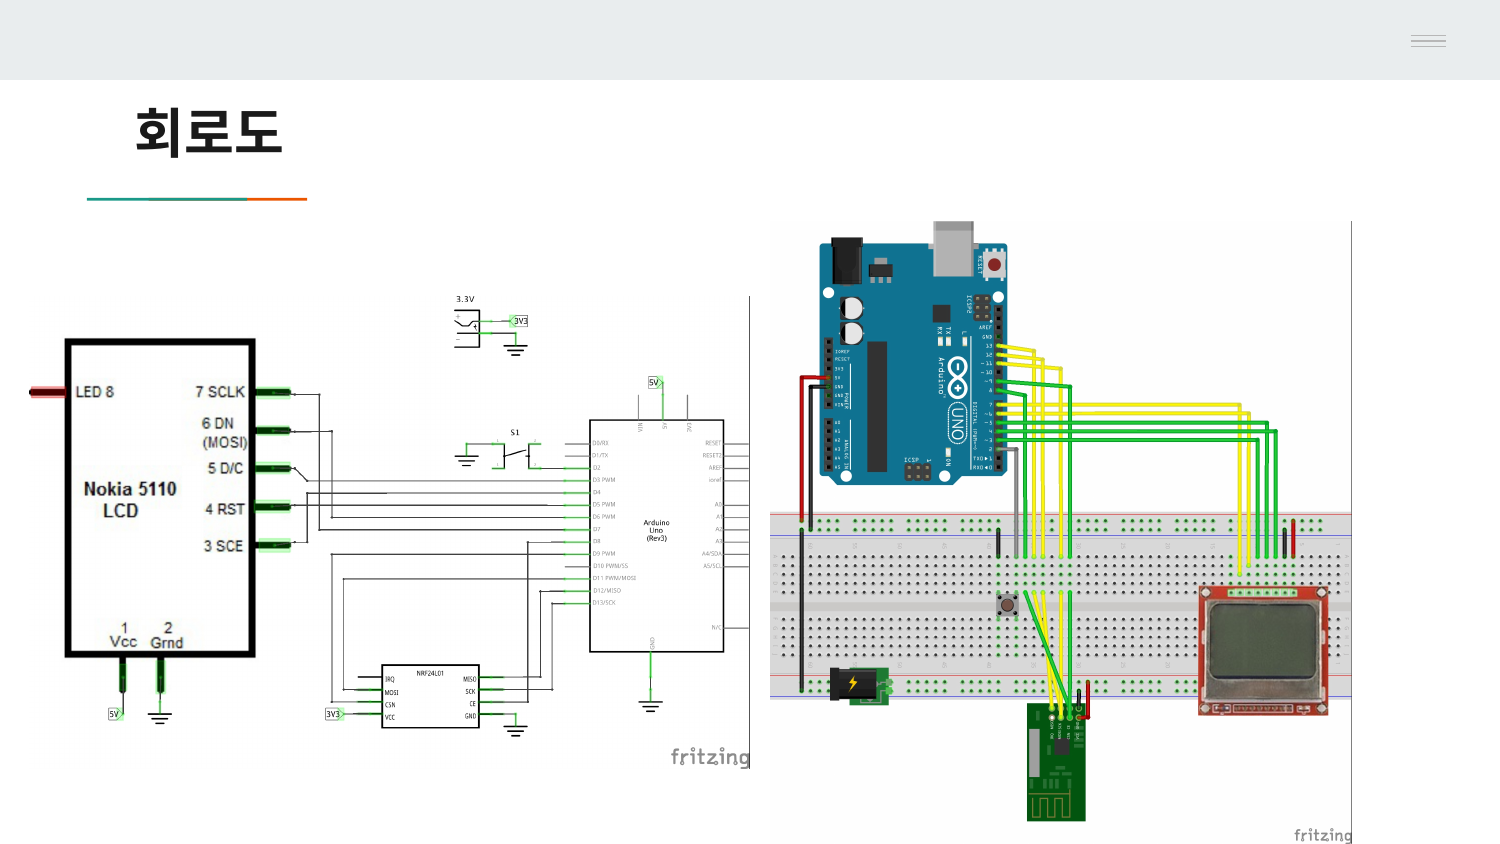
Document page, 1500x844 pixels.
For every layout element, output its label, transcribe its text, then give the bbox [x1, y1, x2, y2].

picture [769, 221, 1352, 844]
title 회로도 [119, 84, 1381, 172]
picture [29, 296, 751, 769]
